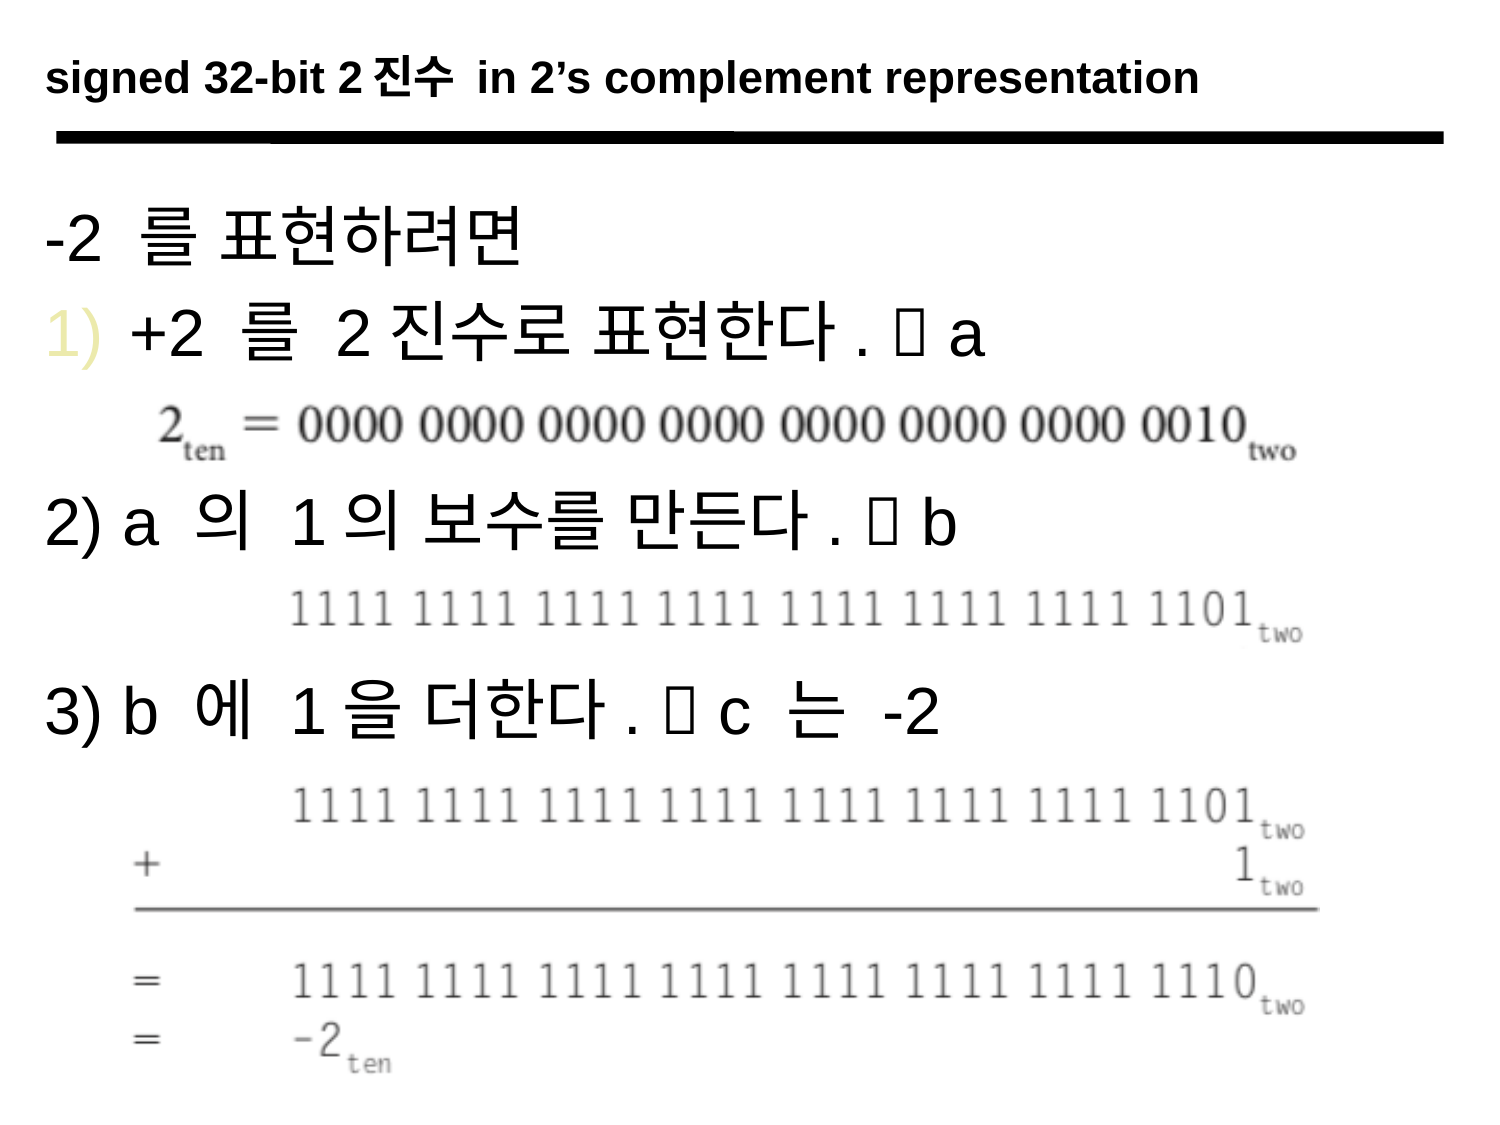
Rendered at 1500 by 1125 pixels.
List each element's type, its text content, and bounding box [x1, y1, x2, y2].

title signed 32-bit 2진수 in 2’s complement representation [36, 24, 1471, 126]
picture [106, 764, 1320, 1086]
picture [134, 377, 1320, 477]
picture [273, 567, 1320, 649]
list -2 를 표현하려면 +2 를 2진수로 표현한다.  a 2) a 의 1의 보수를 만든다.  b 3) b 에 1을 더한다.  c 는 -2 [36, 186, 1413, 863]
